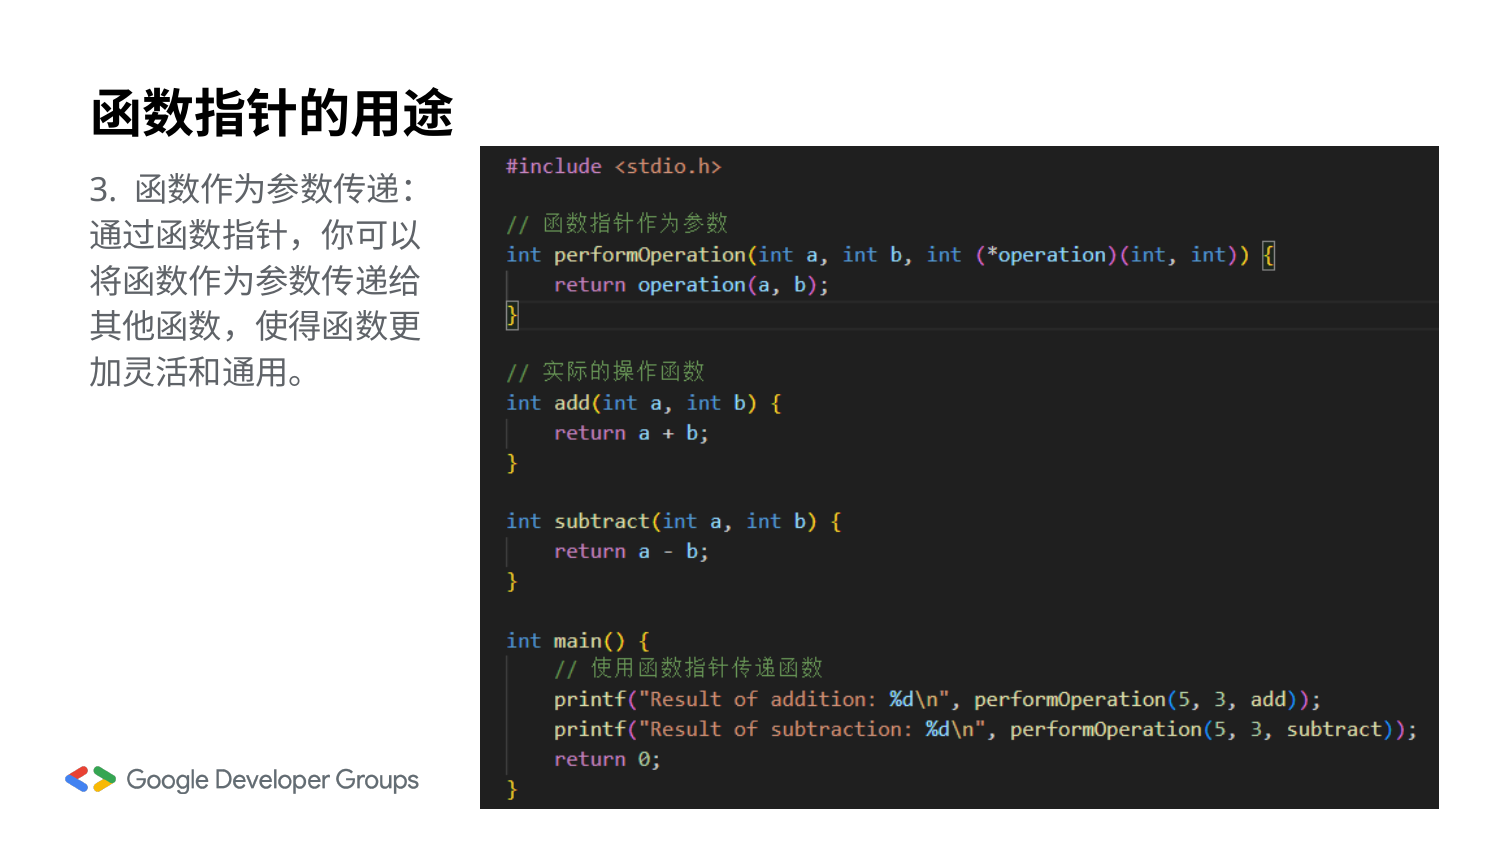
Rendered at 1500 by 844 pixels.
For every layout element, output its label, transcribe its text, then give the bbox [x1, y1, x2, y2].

picture [480, 146, 1439, 810]
list 3. 函数作为参数传递：通过函数指针，你可以将函数作为参数传递给其他函数，使得函数更加灵活和通用。 [53, 146, 464, 744]
title 函数指针的用途 [75, 34, 659, 159]
picture [64, 766, 419, 794]
